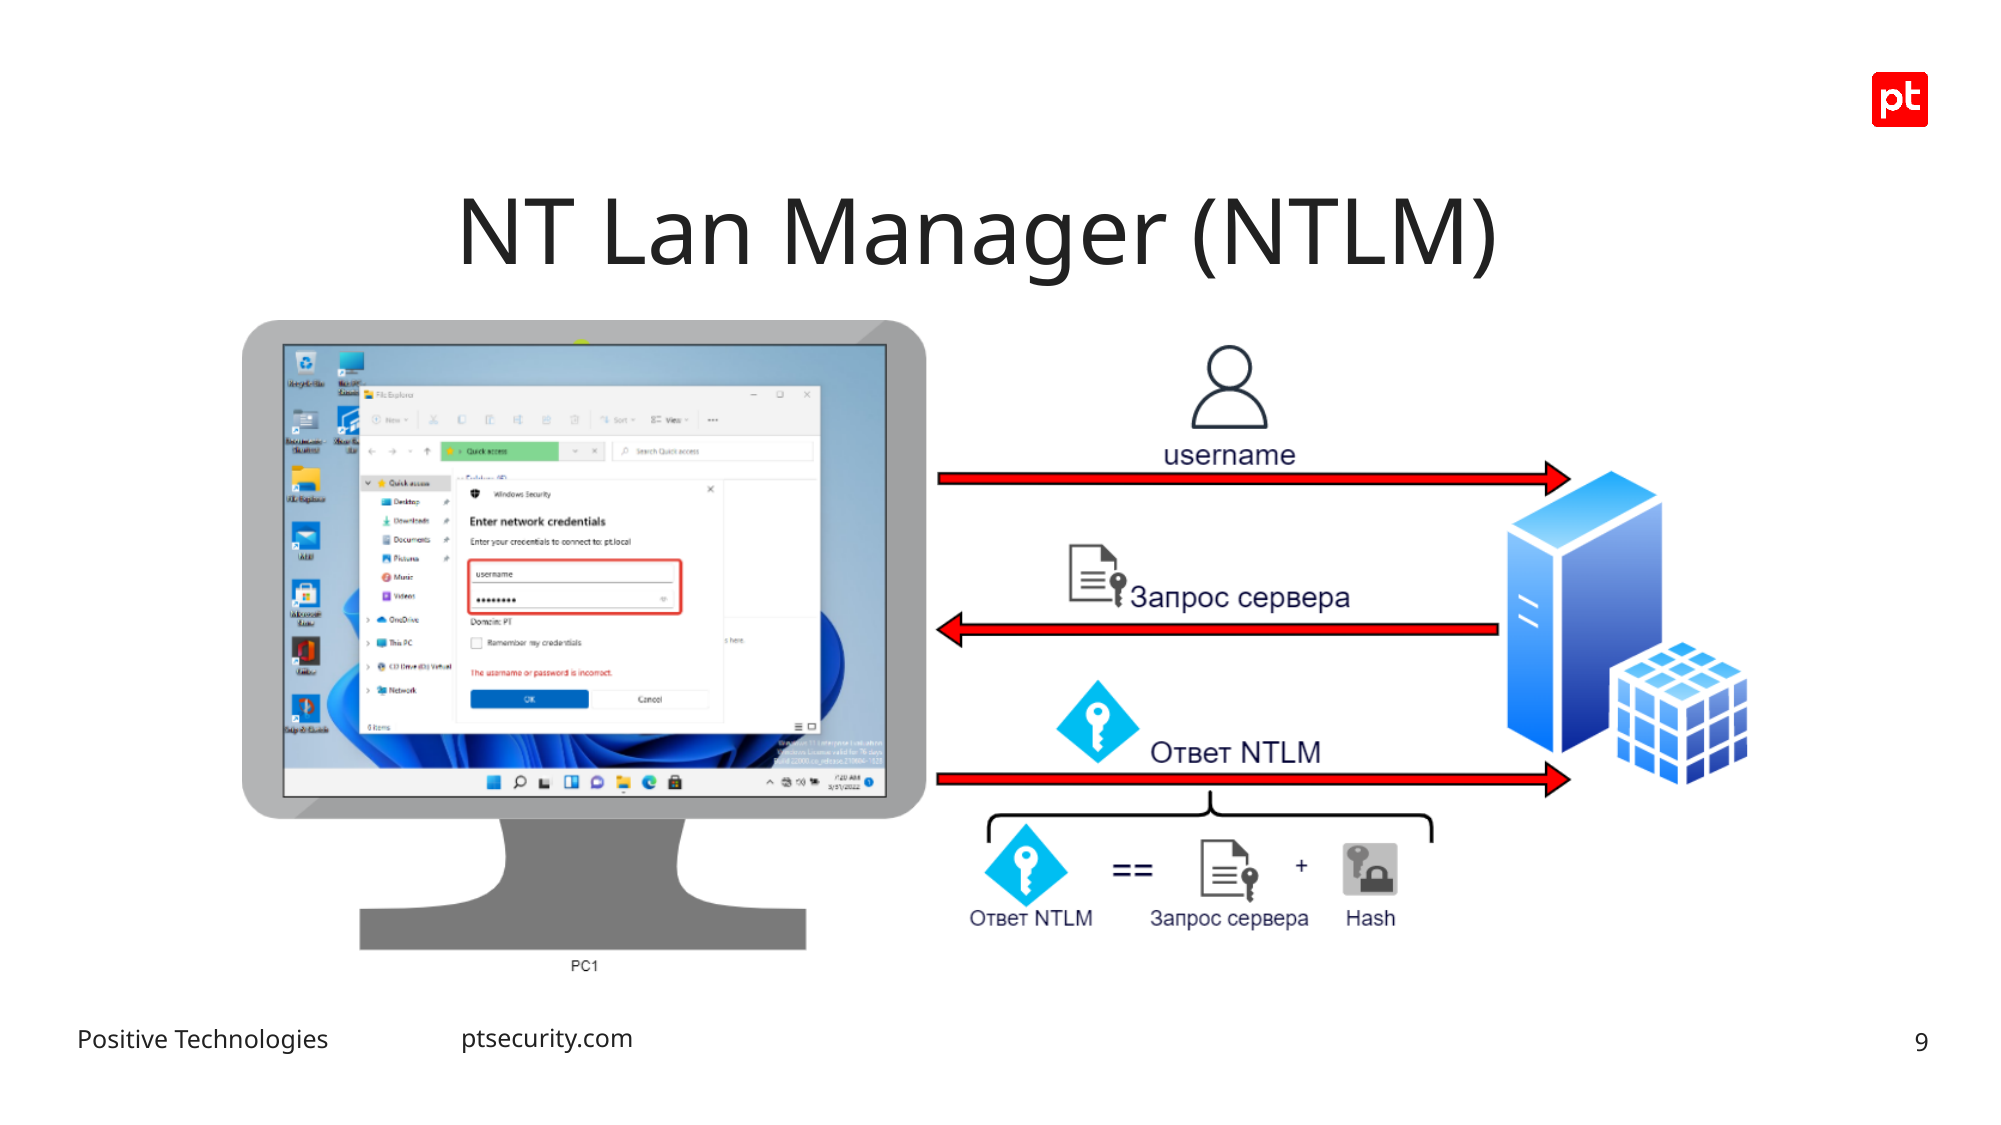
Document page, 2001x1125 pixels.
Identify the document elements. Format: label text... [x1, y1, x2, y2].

title NT Lan Manager (NTLM) [439, 175, 1928, 356]
picture [1872, 72, 1928, 127]
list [242, 320, 1758, 976]
slide_number 9 [1608, 1013, 1944, 1074]
